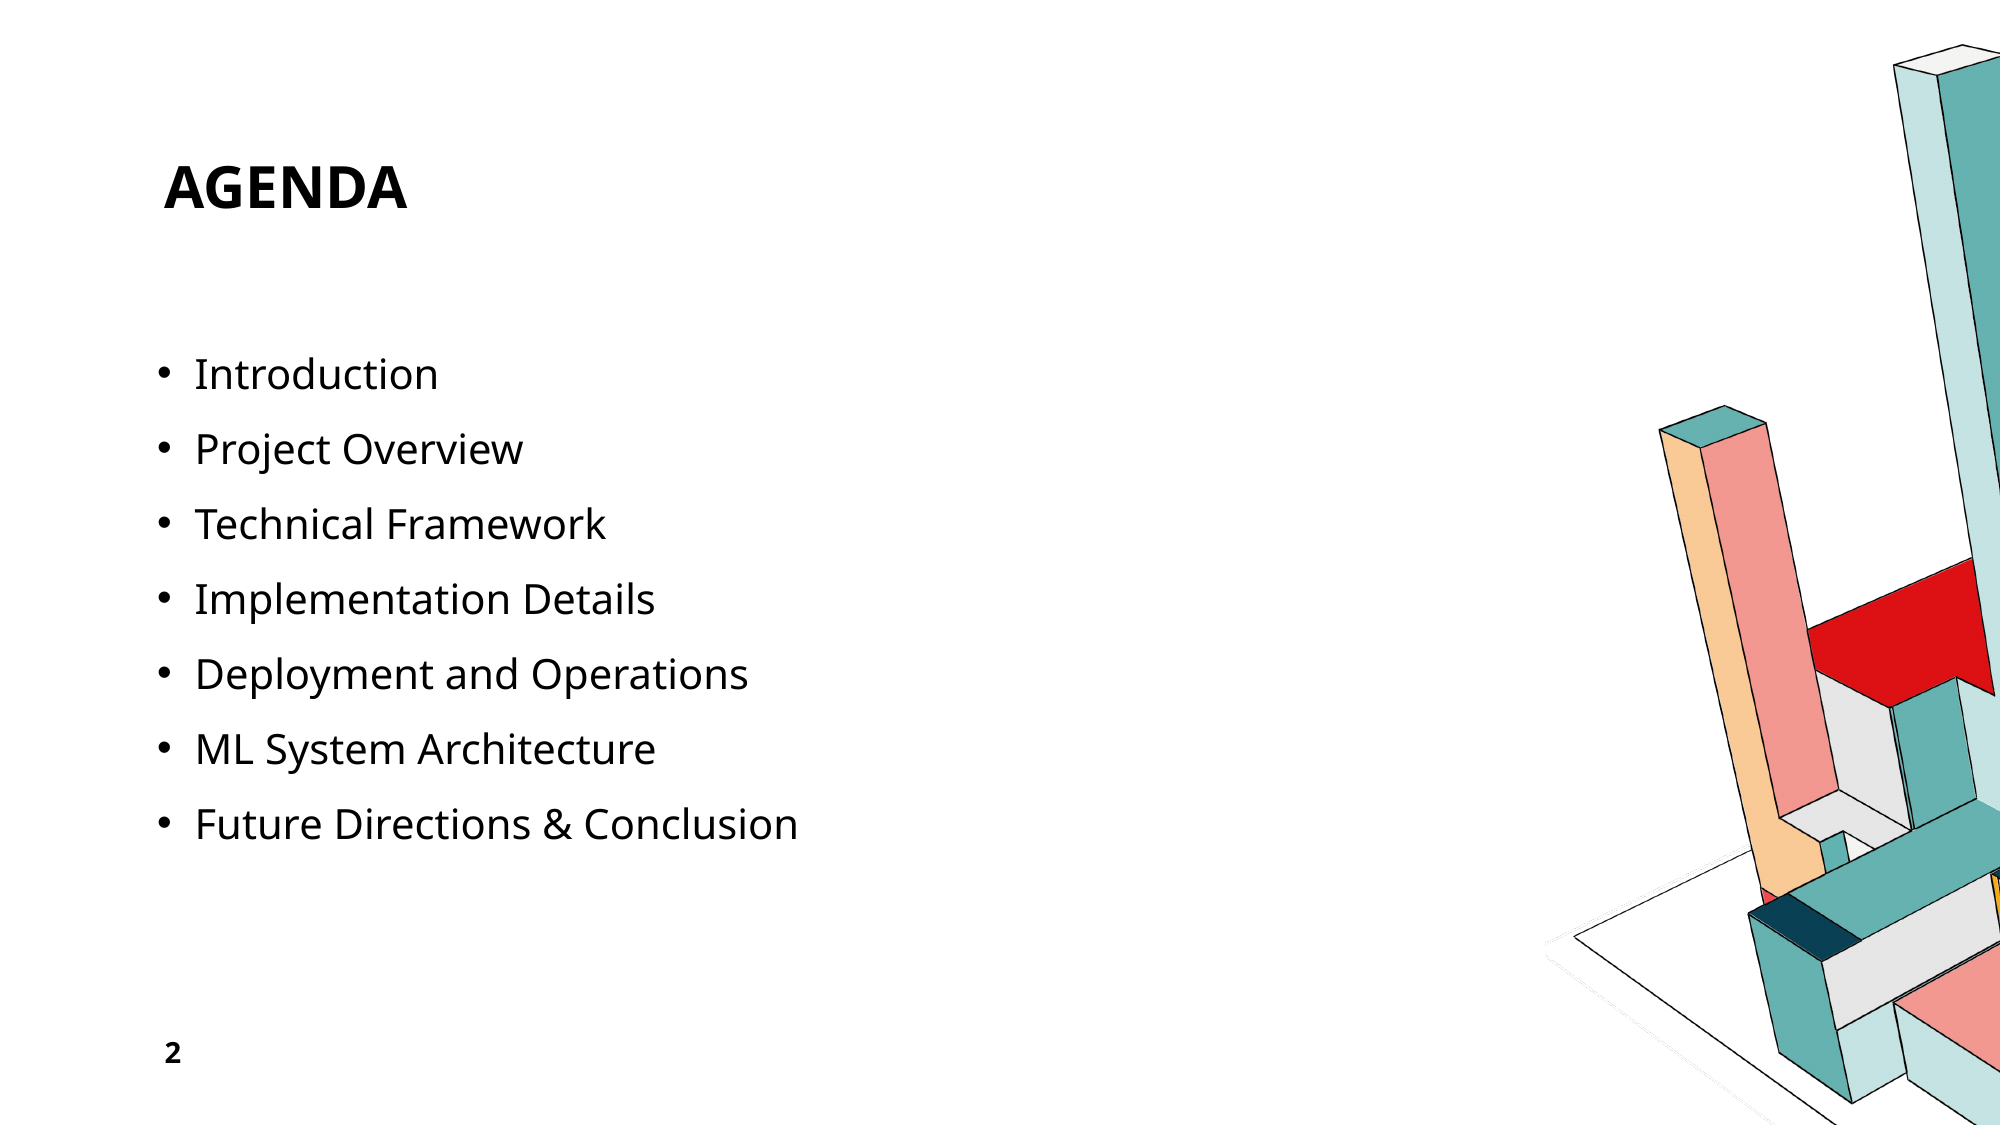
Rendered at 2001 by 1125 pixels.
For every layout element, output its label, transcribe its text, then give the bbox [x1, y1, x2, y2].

picture [1544, 43, 2000, 1125]
slide_number 2 [149, 1024, 588, 1085]
list Introduction Project Overview Technical Framework Implementation Details Deployment and Operations ML System Architecture Future Directions & Conclusion [142, 339, 1508, 1025]
title Agenda [149, 10, 1511, 229]
